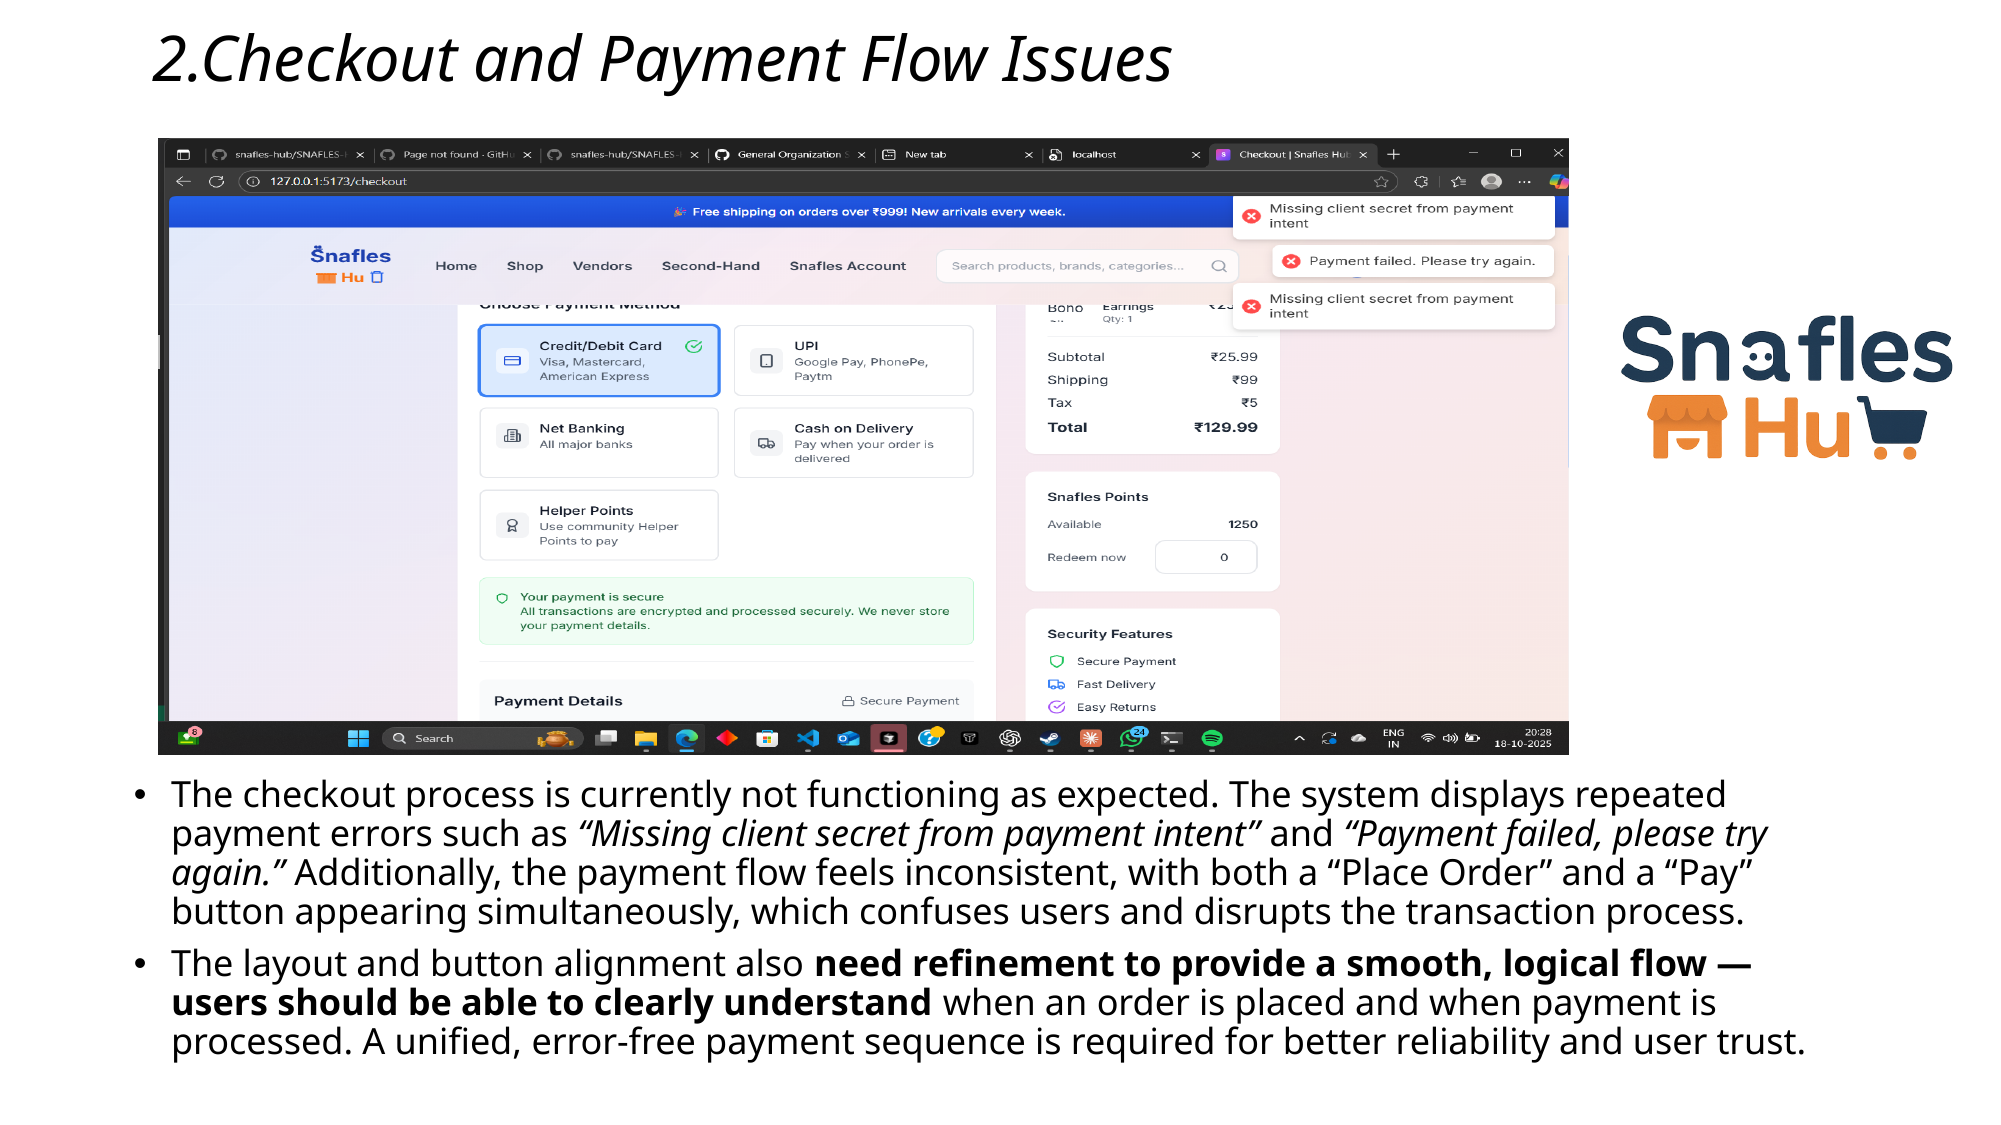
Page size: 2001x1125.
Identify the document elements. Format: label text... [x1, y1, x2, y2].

picture [1589, 193, 1974, 578]
picture [158, 137, 1570, 756]
title 2.Checkout and Payment Flow Issues [137, 19, 1863, 180]
list The checkout process is currently not functioning as expected. The system displays repeated payment errors such as “Missing client secret from payment intent” and “Payment failed, please try again.” Additionally, the payment flow feels inconsistent, with both a “Place Order” and a “Pay” button appearing simultaneously, which confuses users and disrupts the transaction process. The layout and button alignment also need refinement to provide a smooth, logical flow — users should be able to clearly understand when an order is placed and when payment is processed. A unified, error-free payment sequence is required for better reliability and user trust. [118, 769, 1825, 1083]
